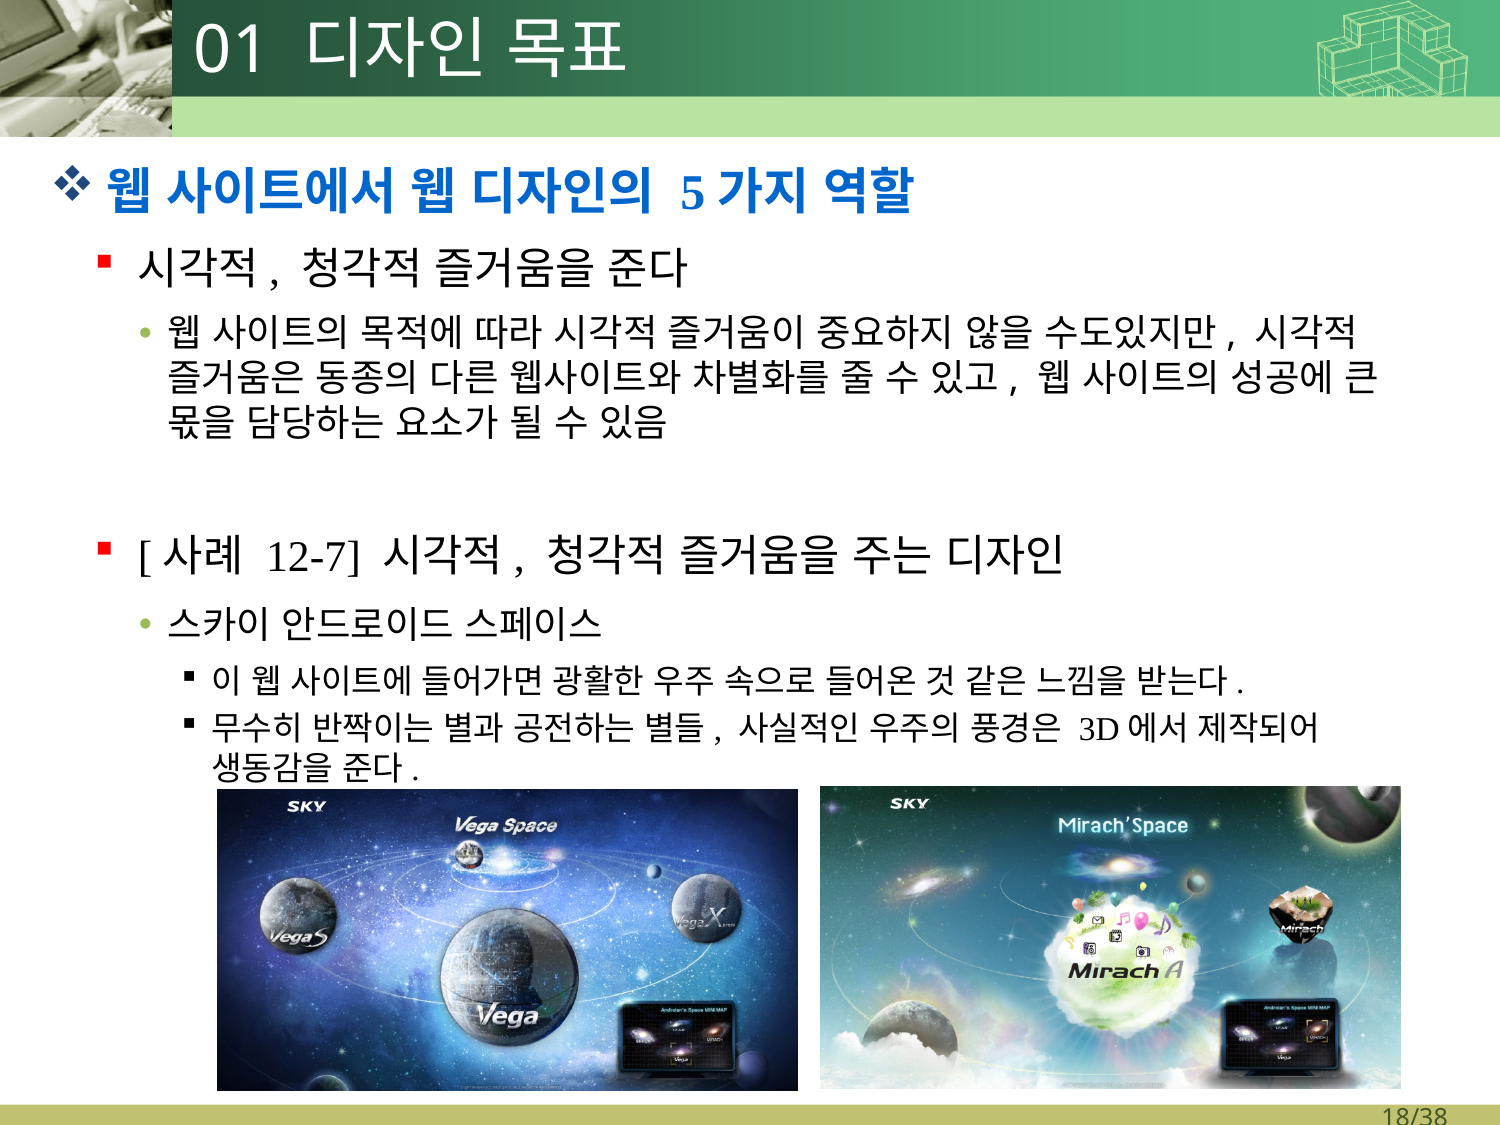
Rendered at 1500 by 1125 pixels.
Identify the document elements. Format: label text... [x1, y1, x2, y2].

picture [0, 0, 1500, 151]
picture [820, 786, 1402, 1089]
title 01 디자인 목표 [178, 9, 1459, 82]
list 웹 사이트에서 웹 디자인의 5가지 역할 시각적, 청각적 즐거움을 준다 웹 사이트의 목적에 따라 시각적 즐거움이 중요하지 않을 수도있지만, 시각적 즐거움은 동종의 다른 웹사이트와 차별화를 줄 수 있고, 웹 사이트의 성공에 큰 몫을 담당하는 요소가 될 수 있음 [사례 12-7] 시각적, 청각적 즐거움을 주는 디자인 스카이 안드로이드 스페이스 이 웹 사이트에 들어가면 광활한 우주 속으로 들어온 것 같은 느낌을 받는다. 무수히 반짝이는 별과 공전하는 별들, 사실적인 우주의 풍경은 3D에서 제작되어 생동감을 준다. [35, 152, 1465, 1079]
picture [216, 789, 798, 1092]
